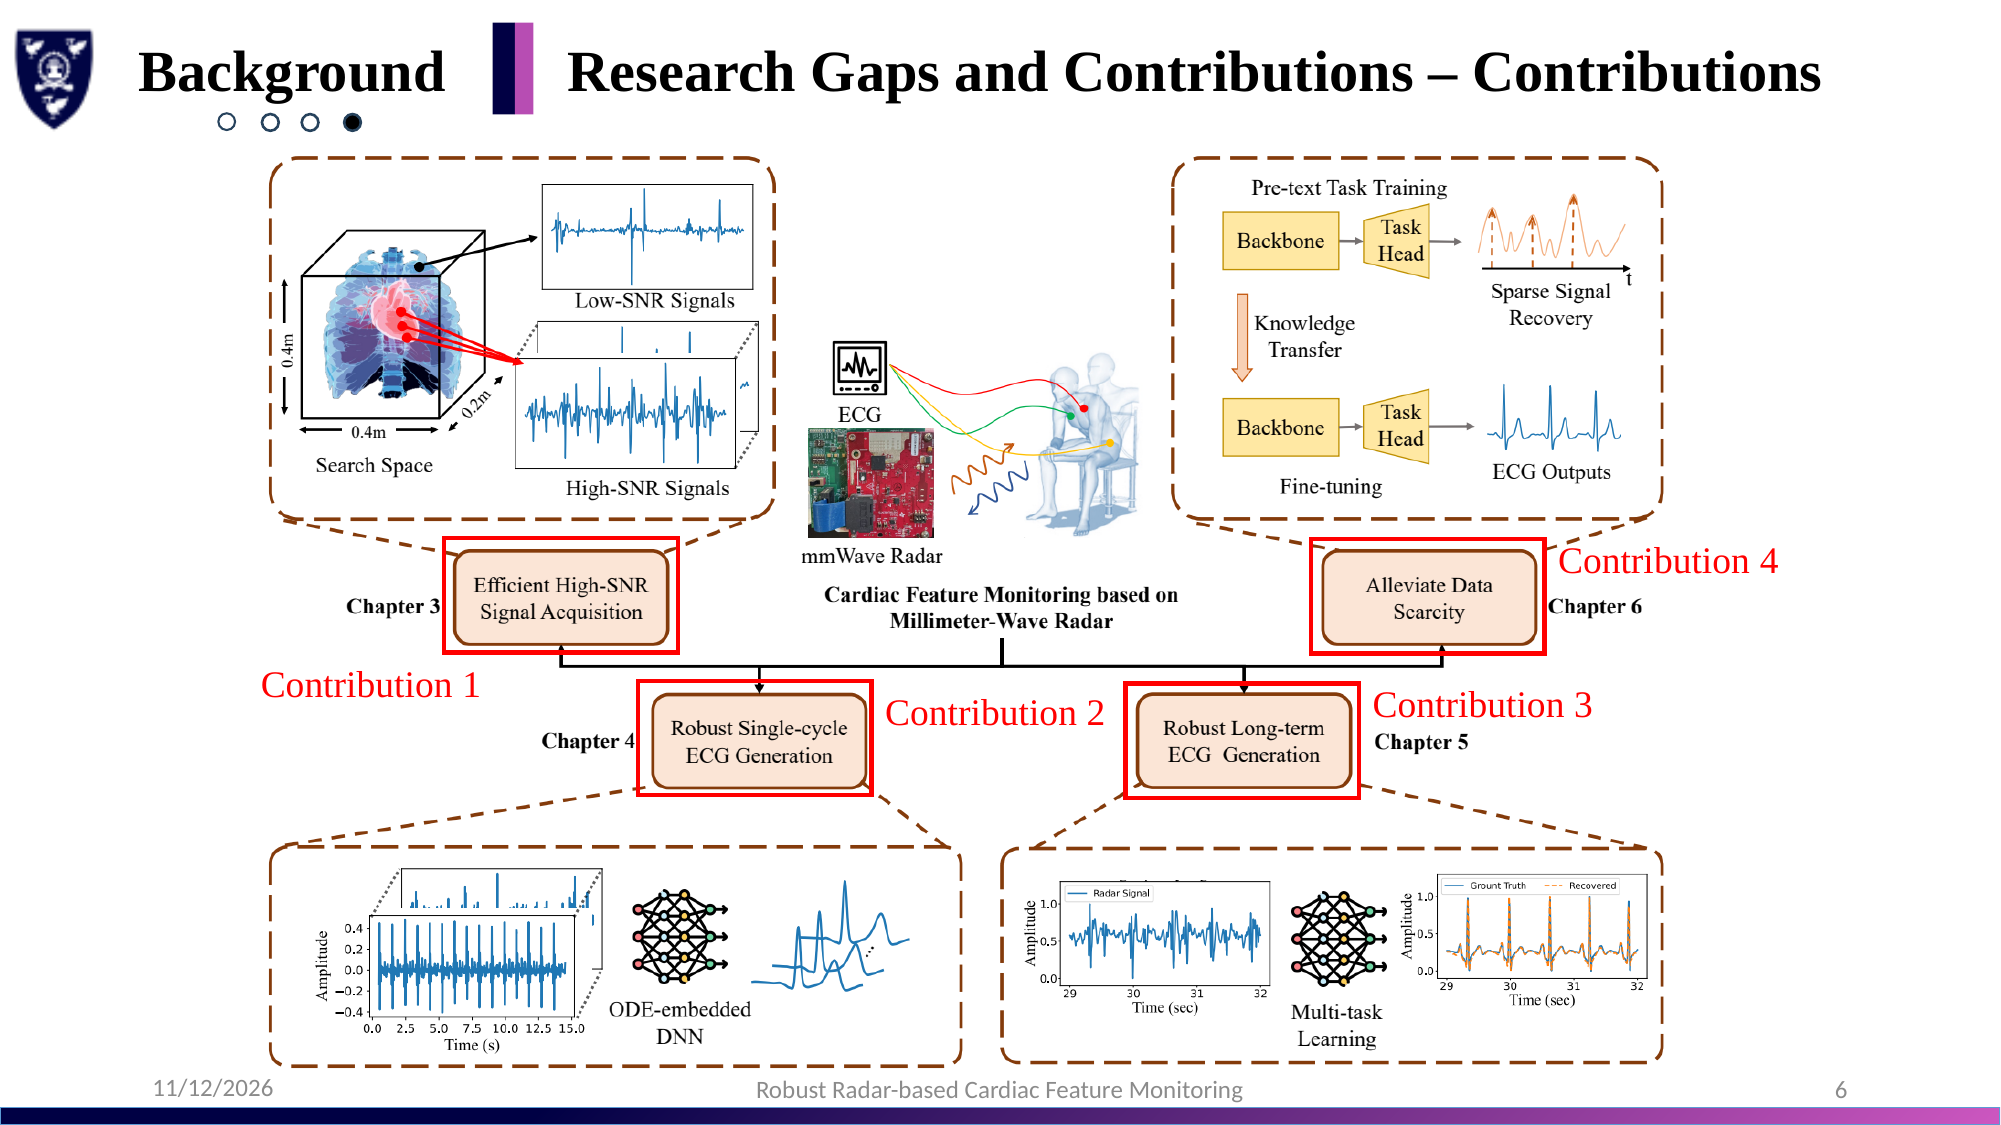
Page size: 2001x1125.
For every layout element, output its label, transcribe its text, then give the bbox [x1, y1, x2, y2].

text_box [0, 1107, 2000, 1125]
text_box Background [104, 27, 486, 109]
picture [260, 155, 1673, 1069]
picture [0, 18, 104, 137]
slide_number 6 [1412, 1058, 1863, 1107]
text_box [492, 22, 514, 115]
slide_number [137, 1056, 588, 1107]
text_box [638, 680, 1125, 796]
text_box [1125, 673, 1630, 798]
footer Robust Radar-based Cardiac Feature Monitoring [662, 1069, 1338, 1107]
text_box [514, 22, 534, 115]
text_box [224, 538, 678, 714]
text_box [218, 113, 361, 131]
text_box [1311, 528, 1815, 654]
text_box Research Gaps and Contributions – Contributions [552, 27, 2000, 110]
